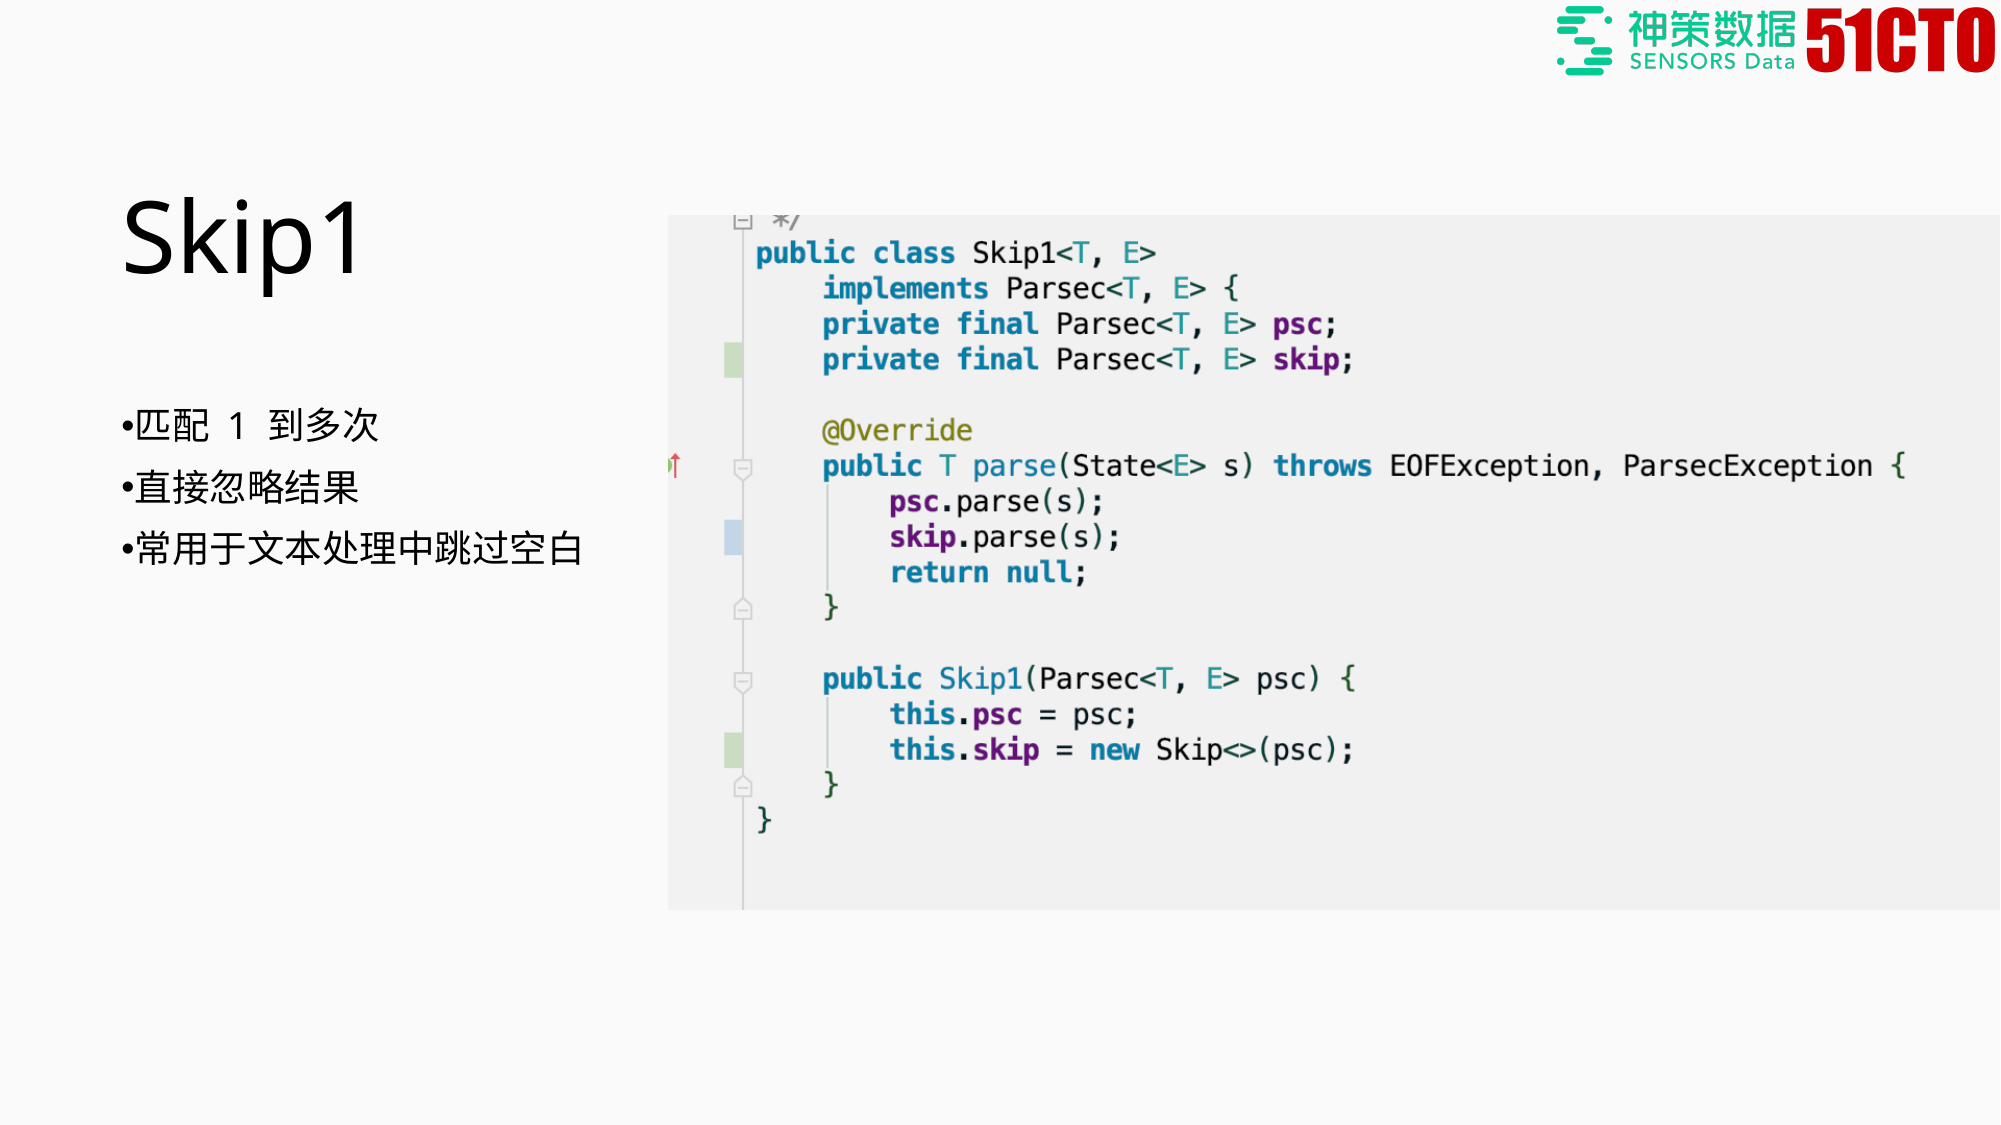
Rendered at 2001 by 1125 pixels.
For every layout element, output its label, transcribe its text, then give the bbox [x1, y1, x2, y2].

title Skip1 [106, 103, 706, 379]
list 匹配 1 到多次 直接忽略结果 常用于文本处理中跳过空白 [106, 399, 706, 1021]
picture [668, 215, 2000, 910]
picture [1520, 0, 2000, 203]
